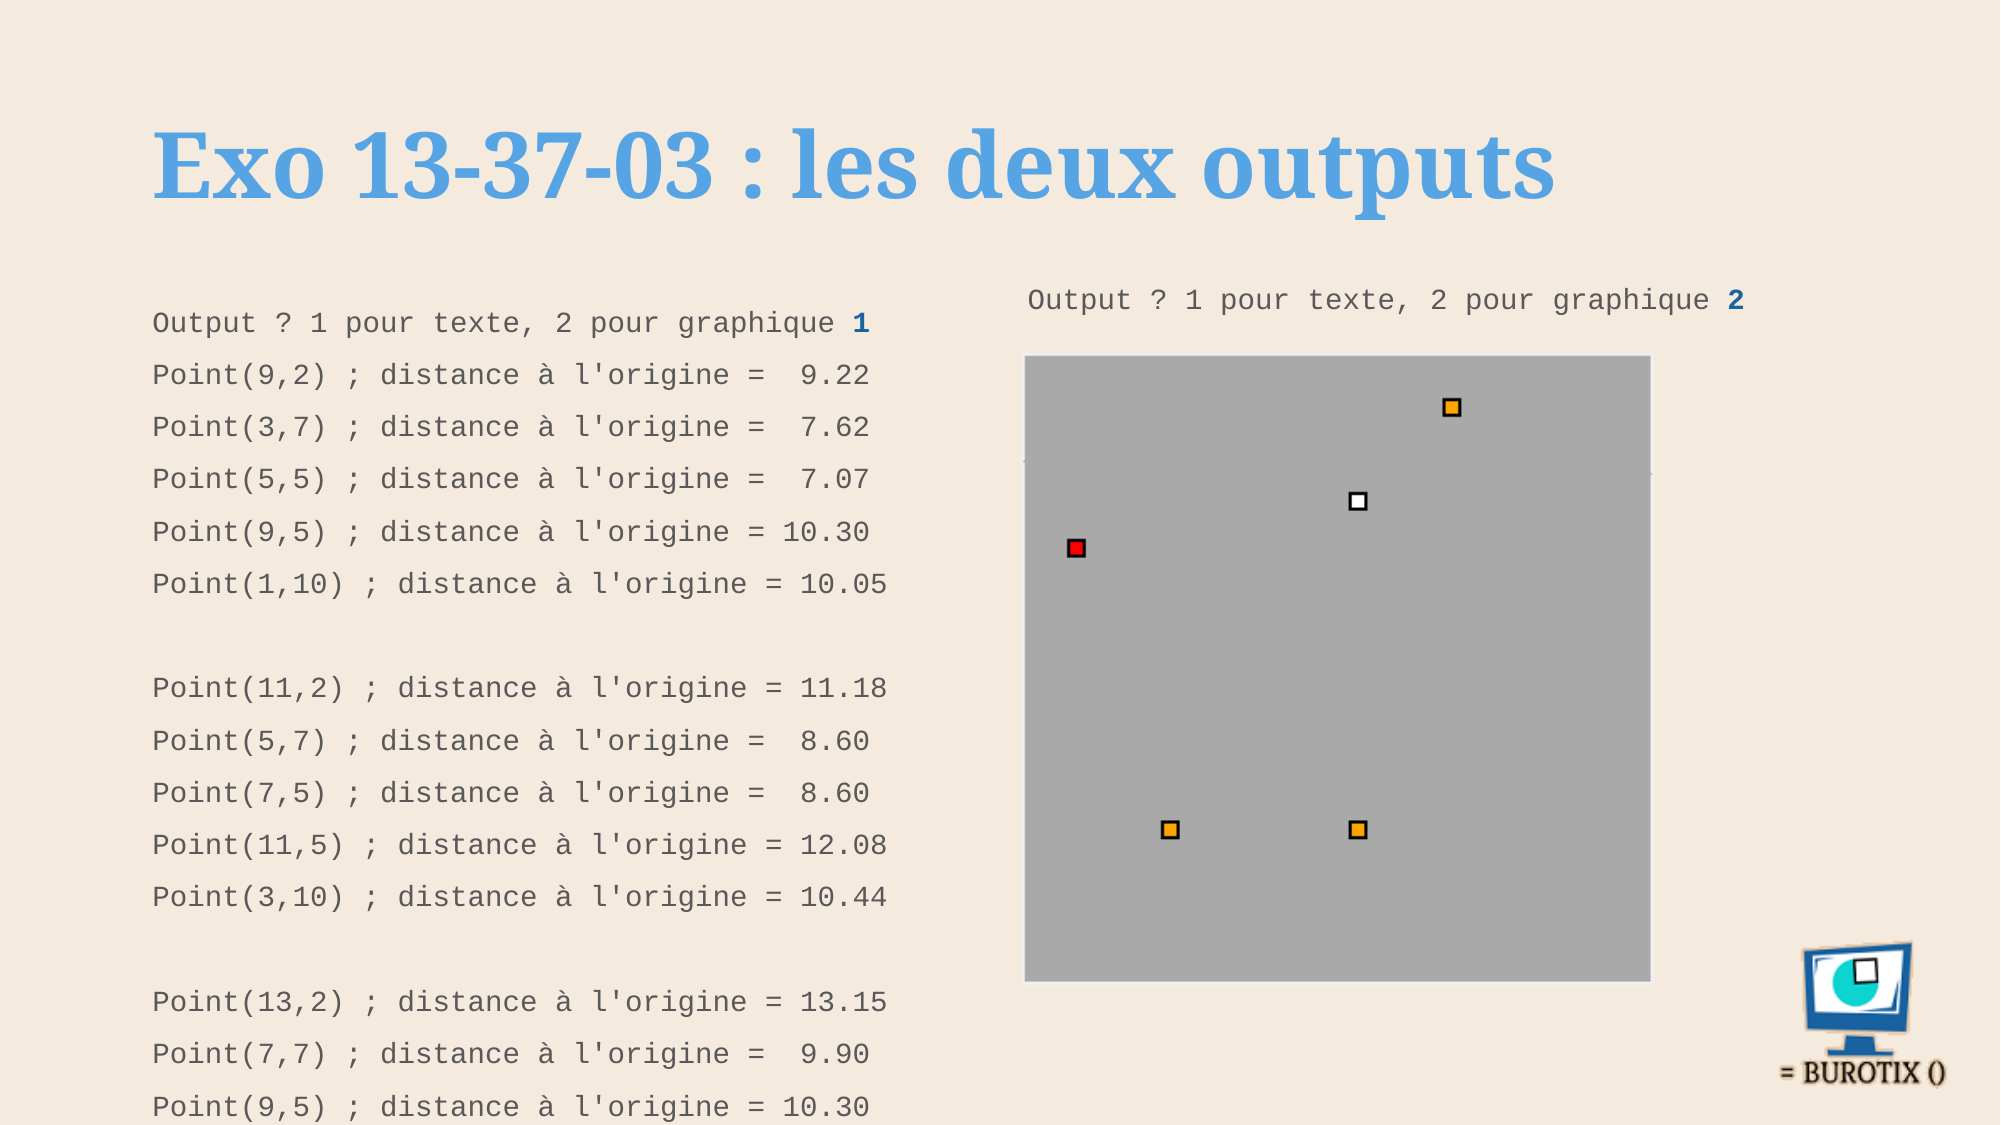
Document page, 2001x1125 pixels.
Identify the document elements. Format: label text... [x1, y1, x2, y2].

picture [1776, 938, 1949, 1089]
list Output ? 1 pour texte, 2 pour graphique 2 [1012, 277, 1863, 1014]
list Output ? 1 pour texte, 2 pour graphique 1 Point(9,2) ; distance à l'origine = 9.22 Point(3,7) ; distance à l'origine = 7.62 Point(5,5) ; distance à l'origine = 7.07 Point(9,5) ; distance à l'origine = 10.30 Point(1,10) ; distance à l'origine = 10.05 Point(11,2) ; distance à l'origine = 11.18 Point(5,7) ; distance à l'origine = 8.60 Point(7,5) ; distance à l'origine = 8.60 Point(11,5) ; distance à l'origine = 12.08 Point(3,10) ; distance à l'origine = 10.44 Point(13,2) ; distance à l'origine = 13.15 Point(7,7) ; distance à l'origine = 9.90 Point(9,5) ; distance à l'origine = 10.30 … [137, 299, 988, 1091]
title Exo 13-37-03 : les deux outputs [137, 59, 1863, 278]
picture [1021, 353, 1654, 985]
